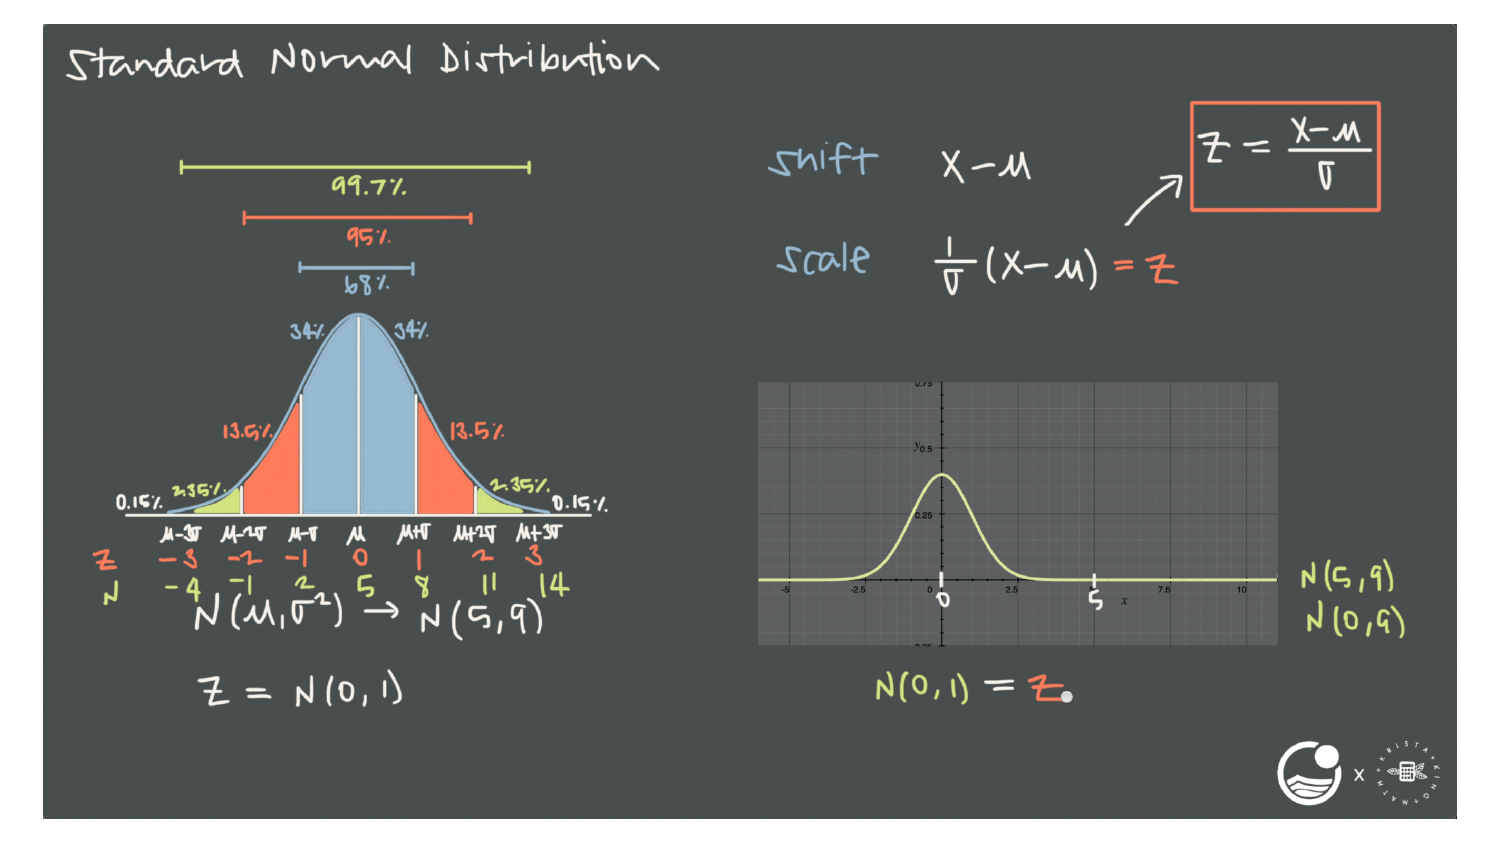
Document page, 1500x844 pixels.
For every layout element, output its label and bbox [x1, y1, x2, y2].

picture [42, 24, 1457, 819]
